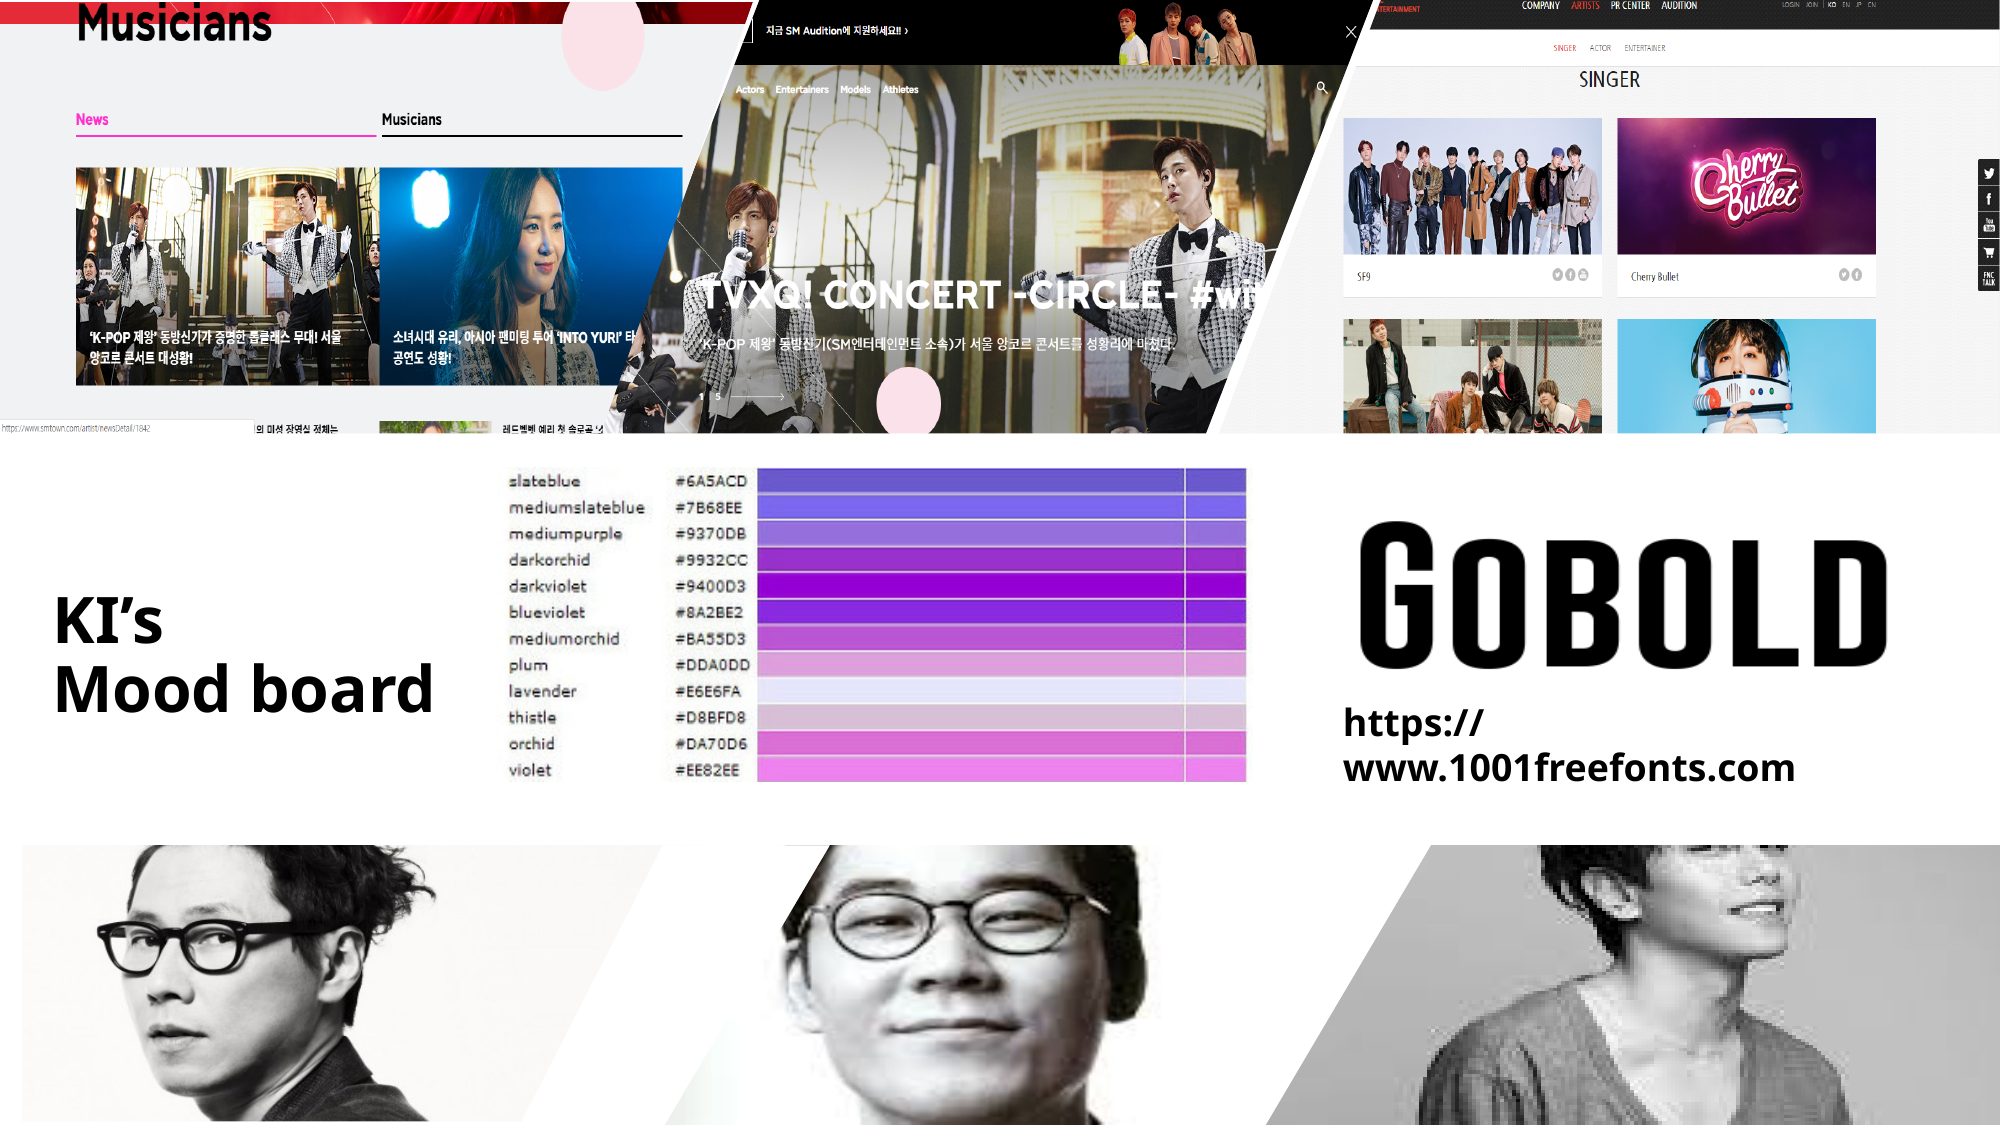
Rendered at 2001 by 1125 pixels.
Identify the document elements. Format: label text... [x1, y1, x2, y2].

picture [21, 845, 2000, 1125]
picture [0, 0, 2000, 434]
picture [1328, 515, 1938, 692]
picture [484, 467, 1266, 782]
title KI’s Mood board [37, 544, 484, 734]
text_box https://www.1001freefonts.com [1328, 692, 1938, 797]
